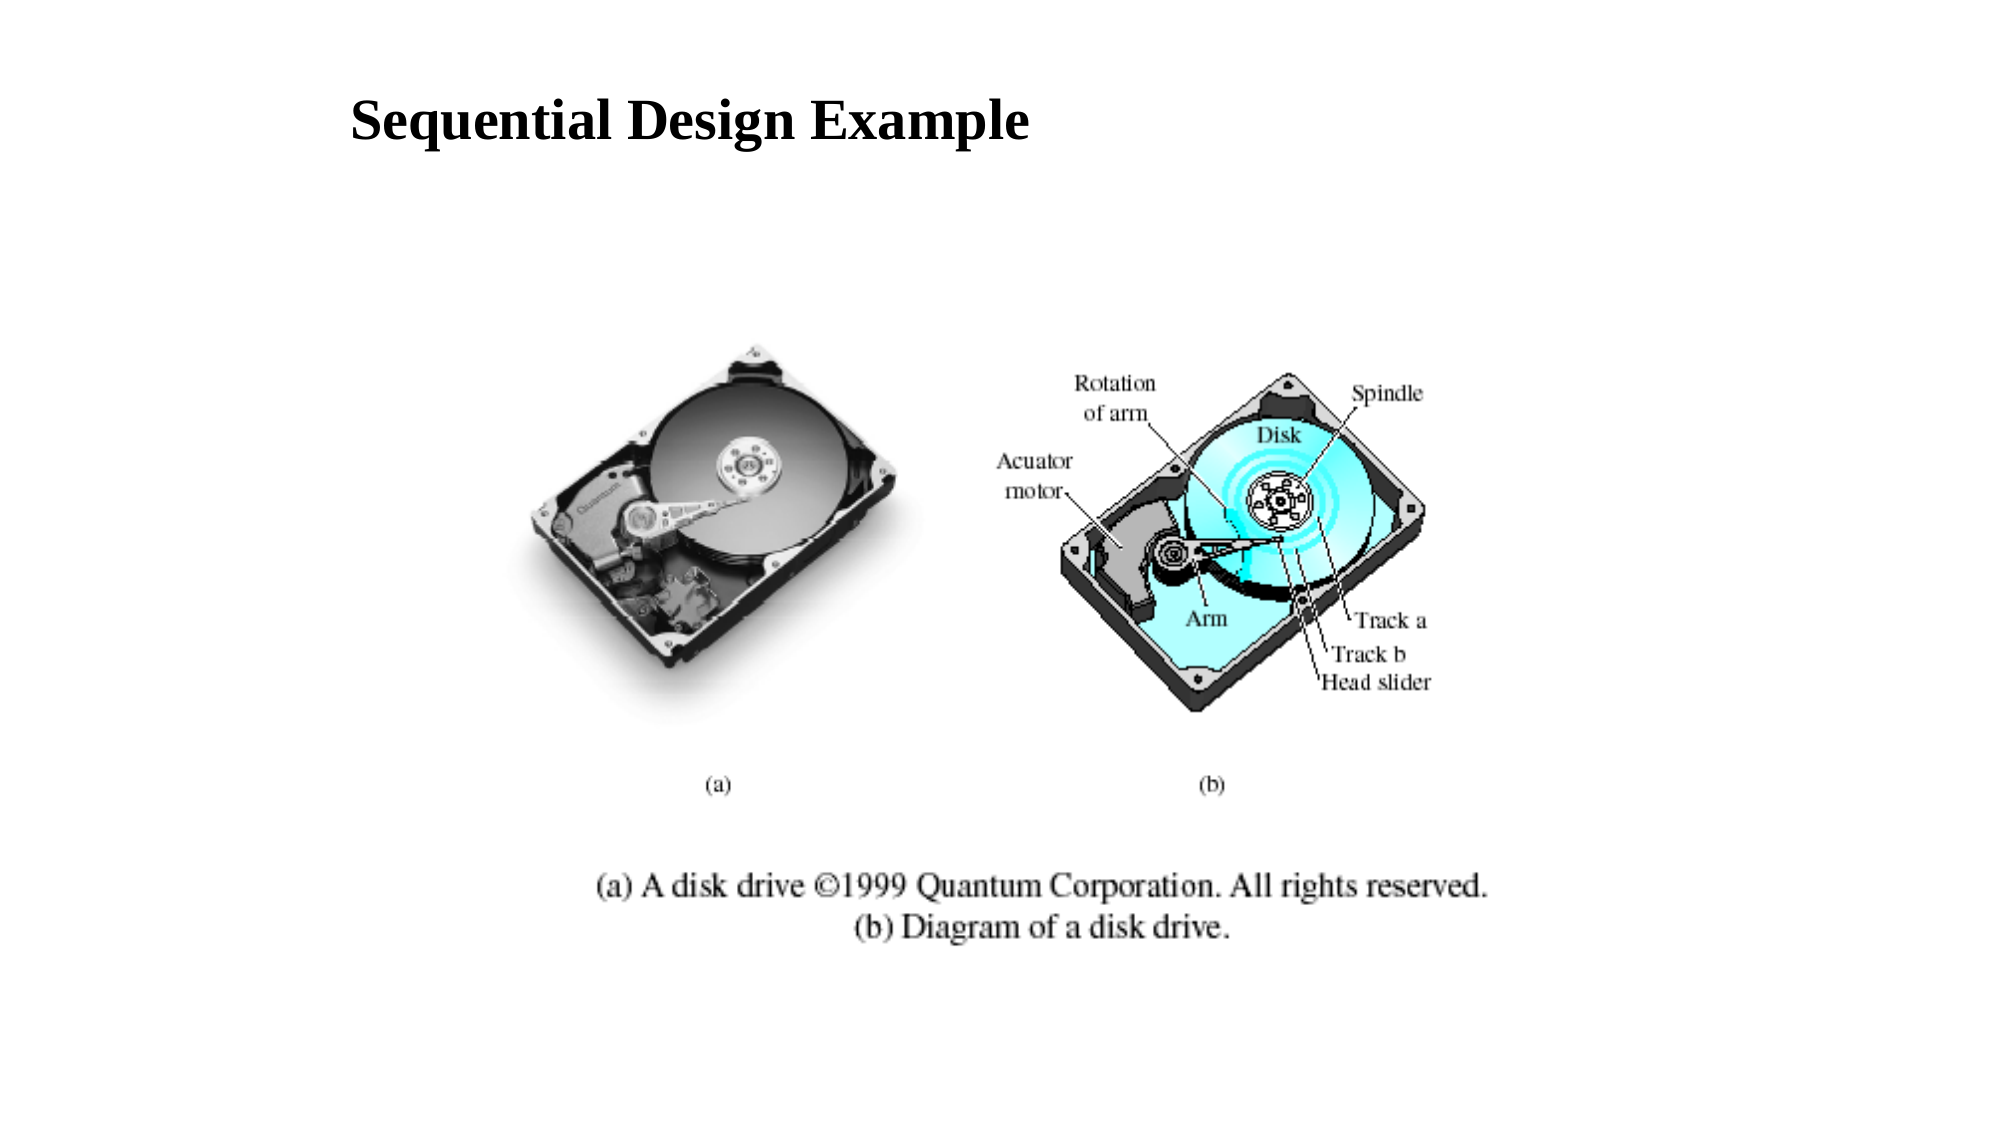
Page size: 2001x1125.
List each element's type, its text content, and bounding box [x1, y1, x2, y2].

text_box Sequential Design Example [335, 73, 1046, 159]
picture [449, 211, 1563, 998]
